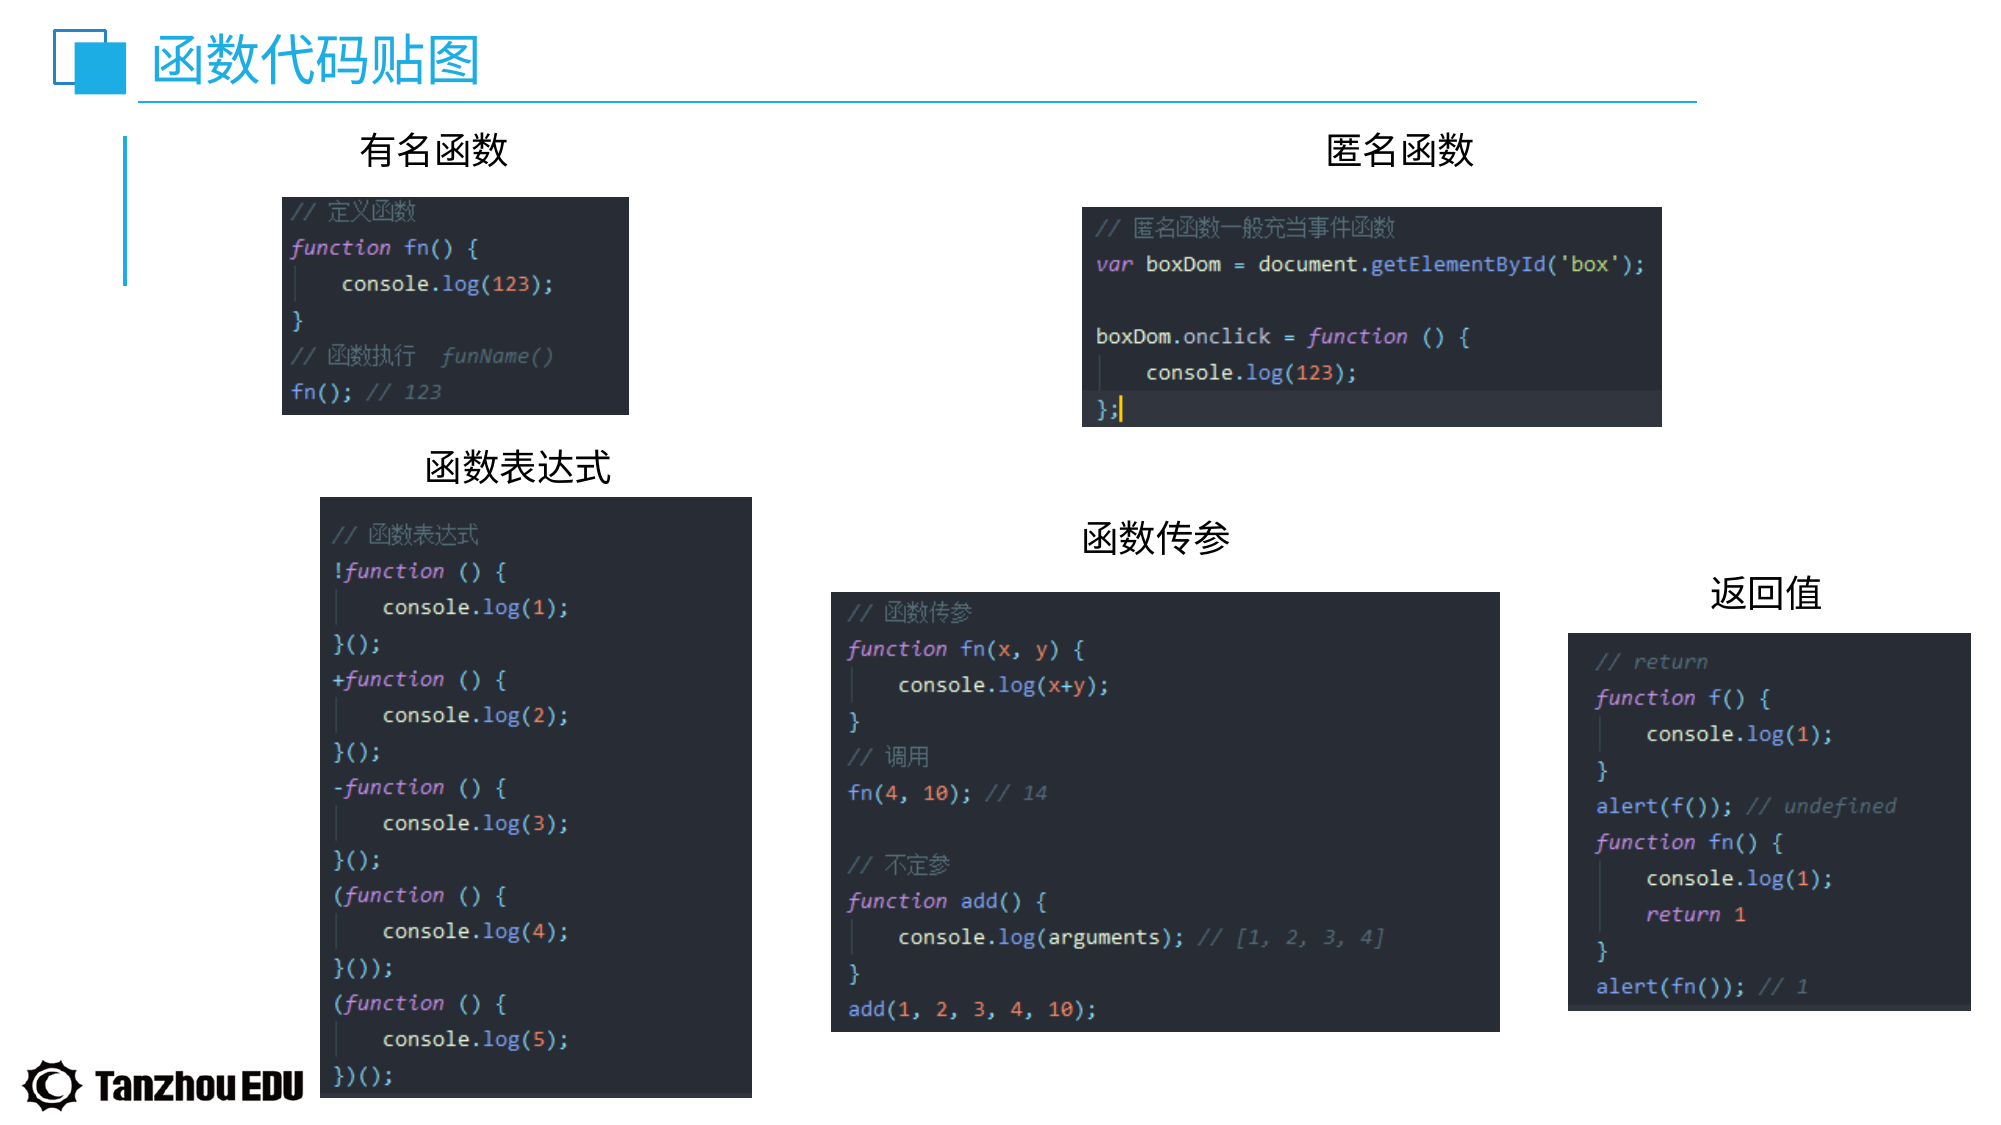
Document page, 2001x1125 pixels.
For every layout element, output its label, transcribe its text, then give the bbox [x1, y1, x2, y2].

text_box 有名函数 [344, 119, 525, 180]
text_box 函数代码贴图 [139, 34, 730, 90]
picture [282, 197, 629, 415]
picture [830, 592, 1500, 1033]
picture [1568, 633, 1971, 1011]
picture [2, 497, 753, 1125]
text_box 返回值 [1695, 562, 1840, 623]
text_box 匿名函数 [1310, 119, 1491, 180]
picture [1082, 207, 1663, 427]
text_box 函数表达式 [409, 436, 627, 492]
text_box 函数传参 [1066, 507, 1247, 568]
